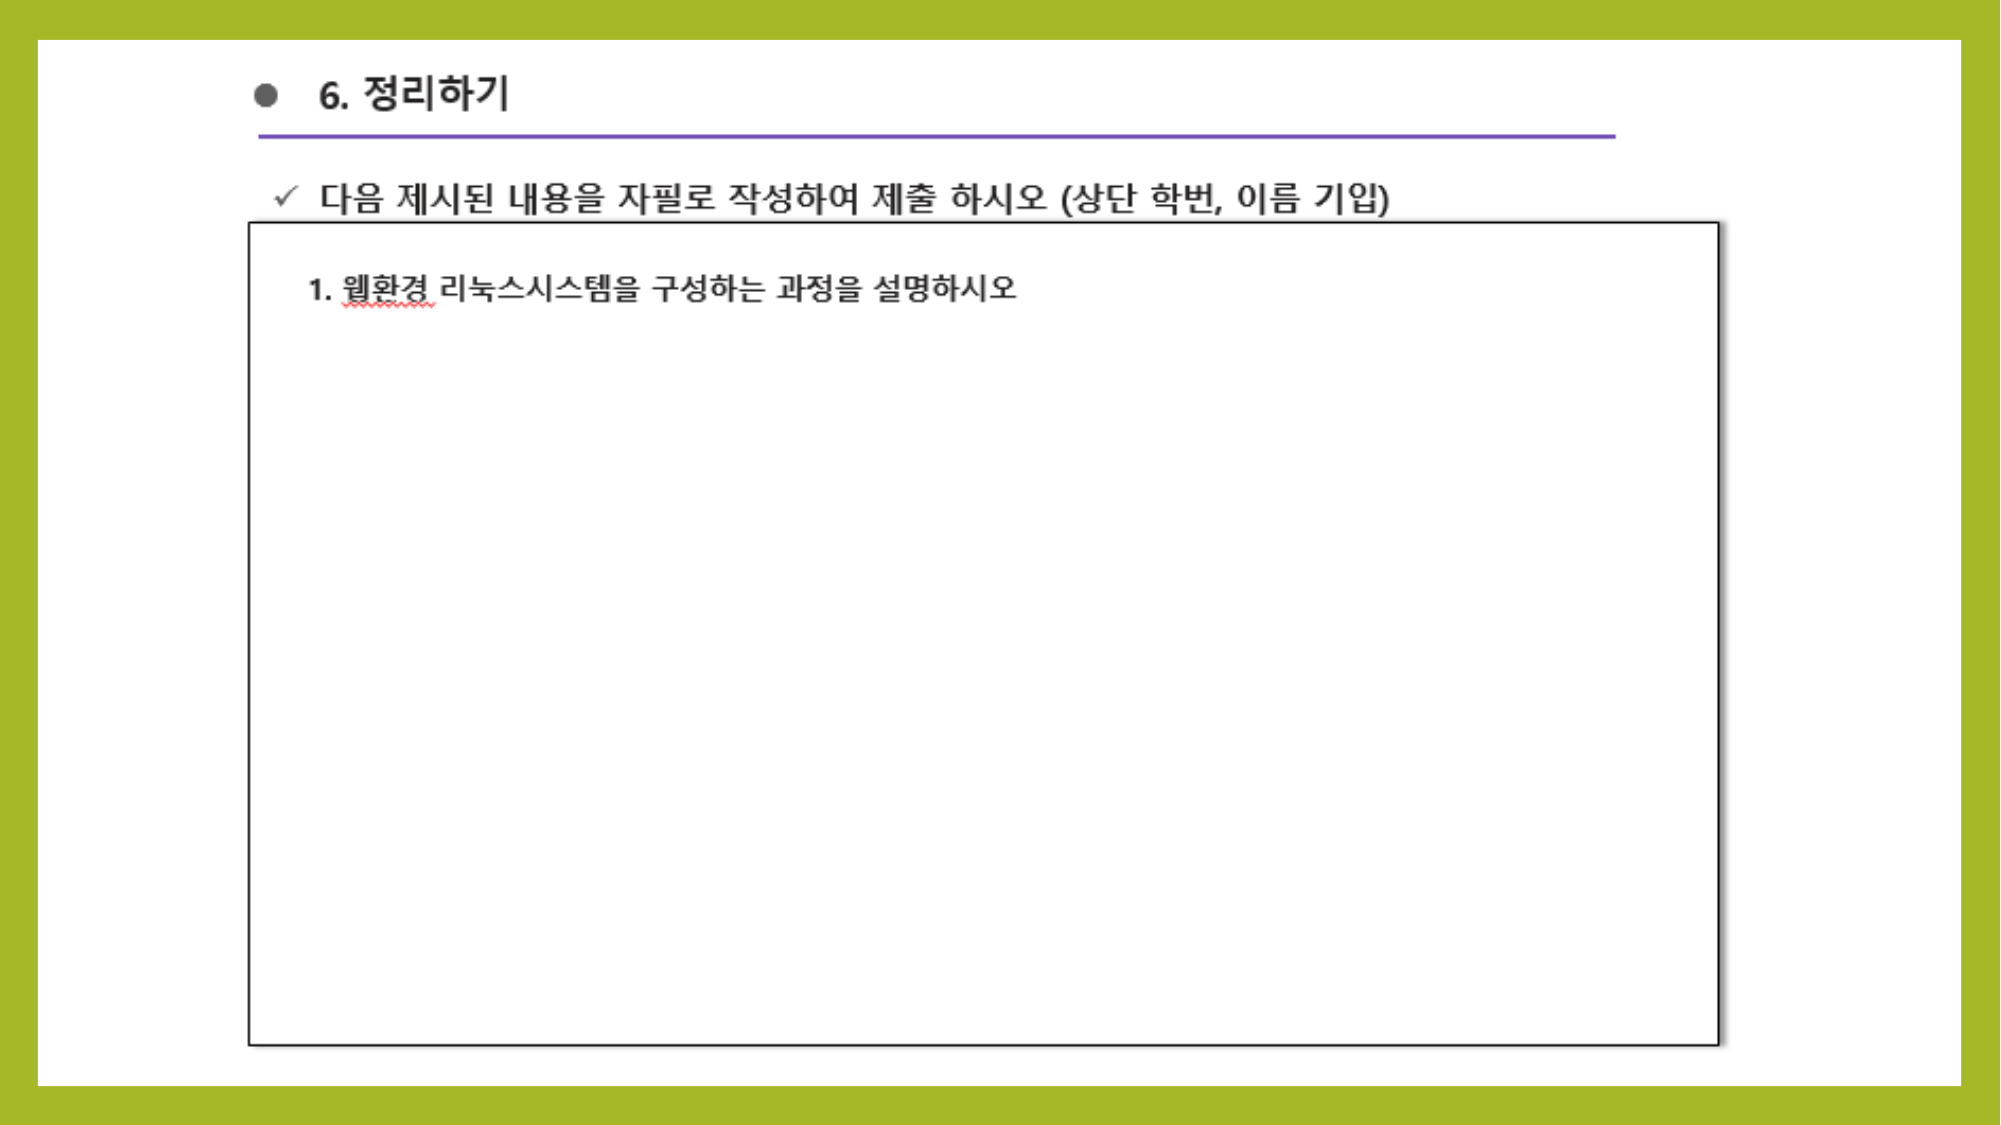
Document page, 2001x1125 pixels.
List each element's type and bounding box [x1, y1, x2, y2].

picture [222, 62, 1753, 1067]
